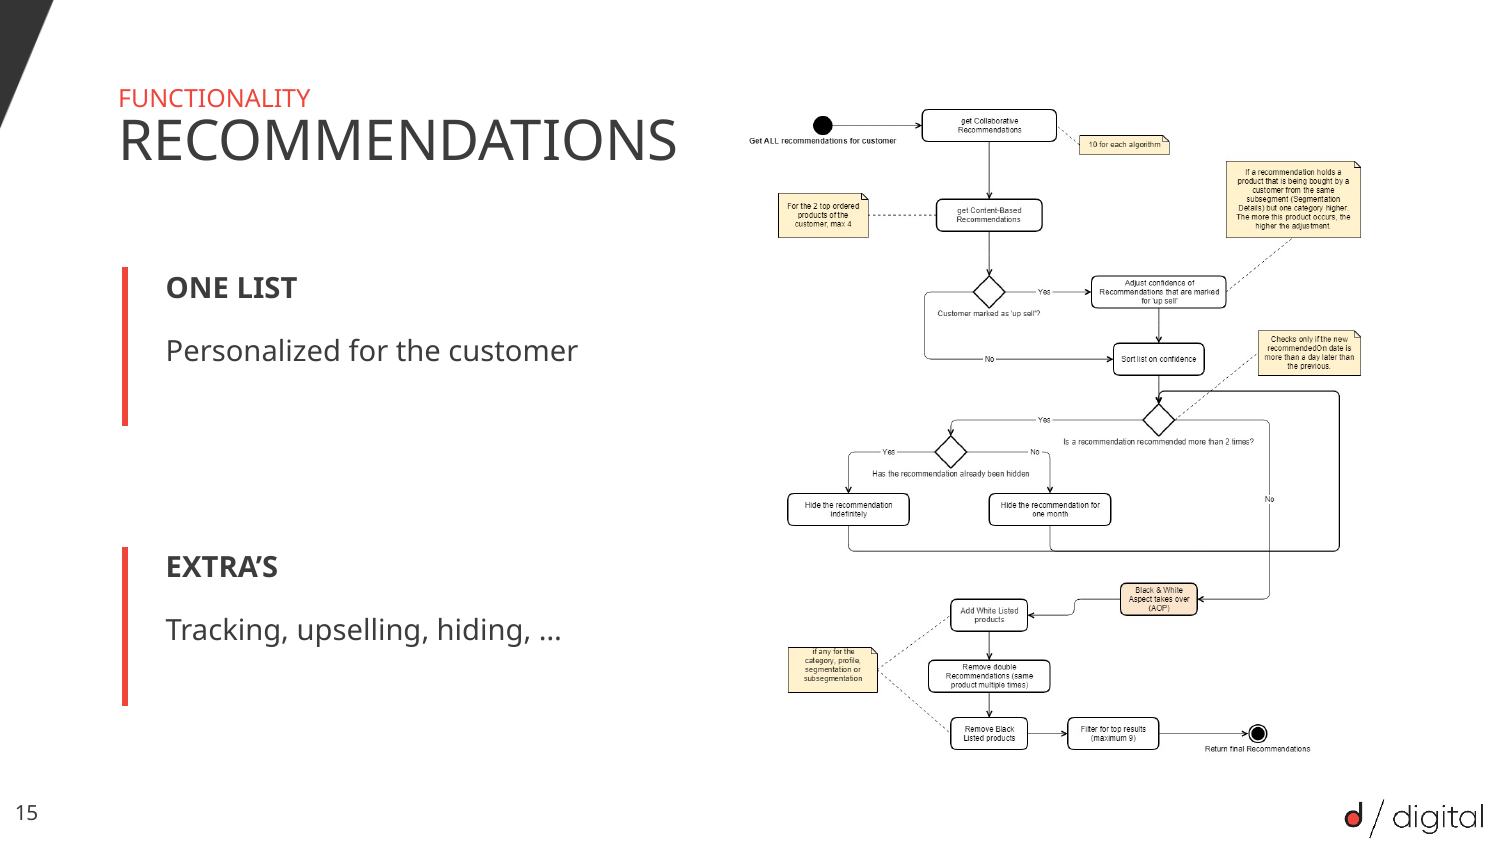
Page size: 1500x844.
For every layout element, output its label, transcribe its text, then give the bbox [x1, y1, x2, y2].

list Functionality [103, 51, 1088, 113]
title Recommendations [103, 113, 749, 199]
list One list [150, 258, 685, 311]
picture [0, 0, 54, 131]
list Tracking, upselling, hiding, … [150, 600, 685, 727]
list Personalized for the customer [150, 321, 685, 448]
picture [1327, 793, 1500, 844]
list Extra’s [150, 537, 685, 590]
picture [749, 89, 1376, 768]
